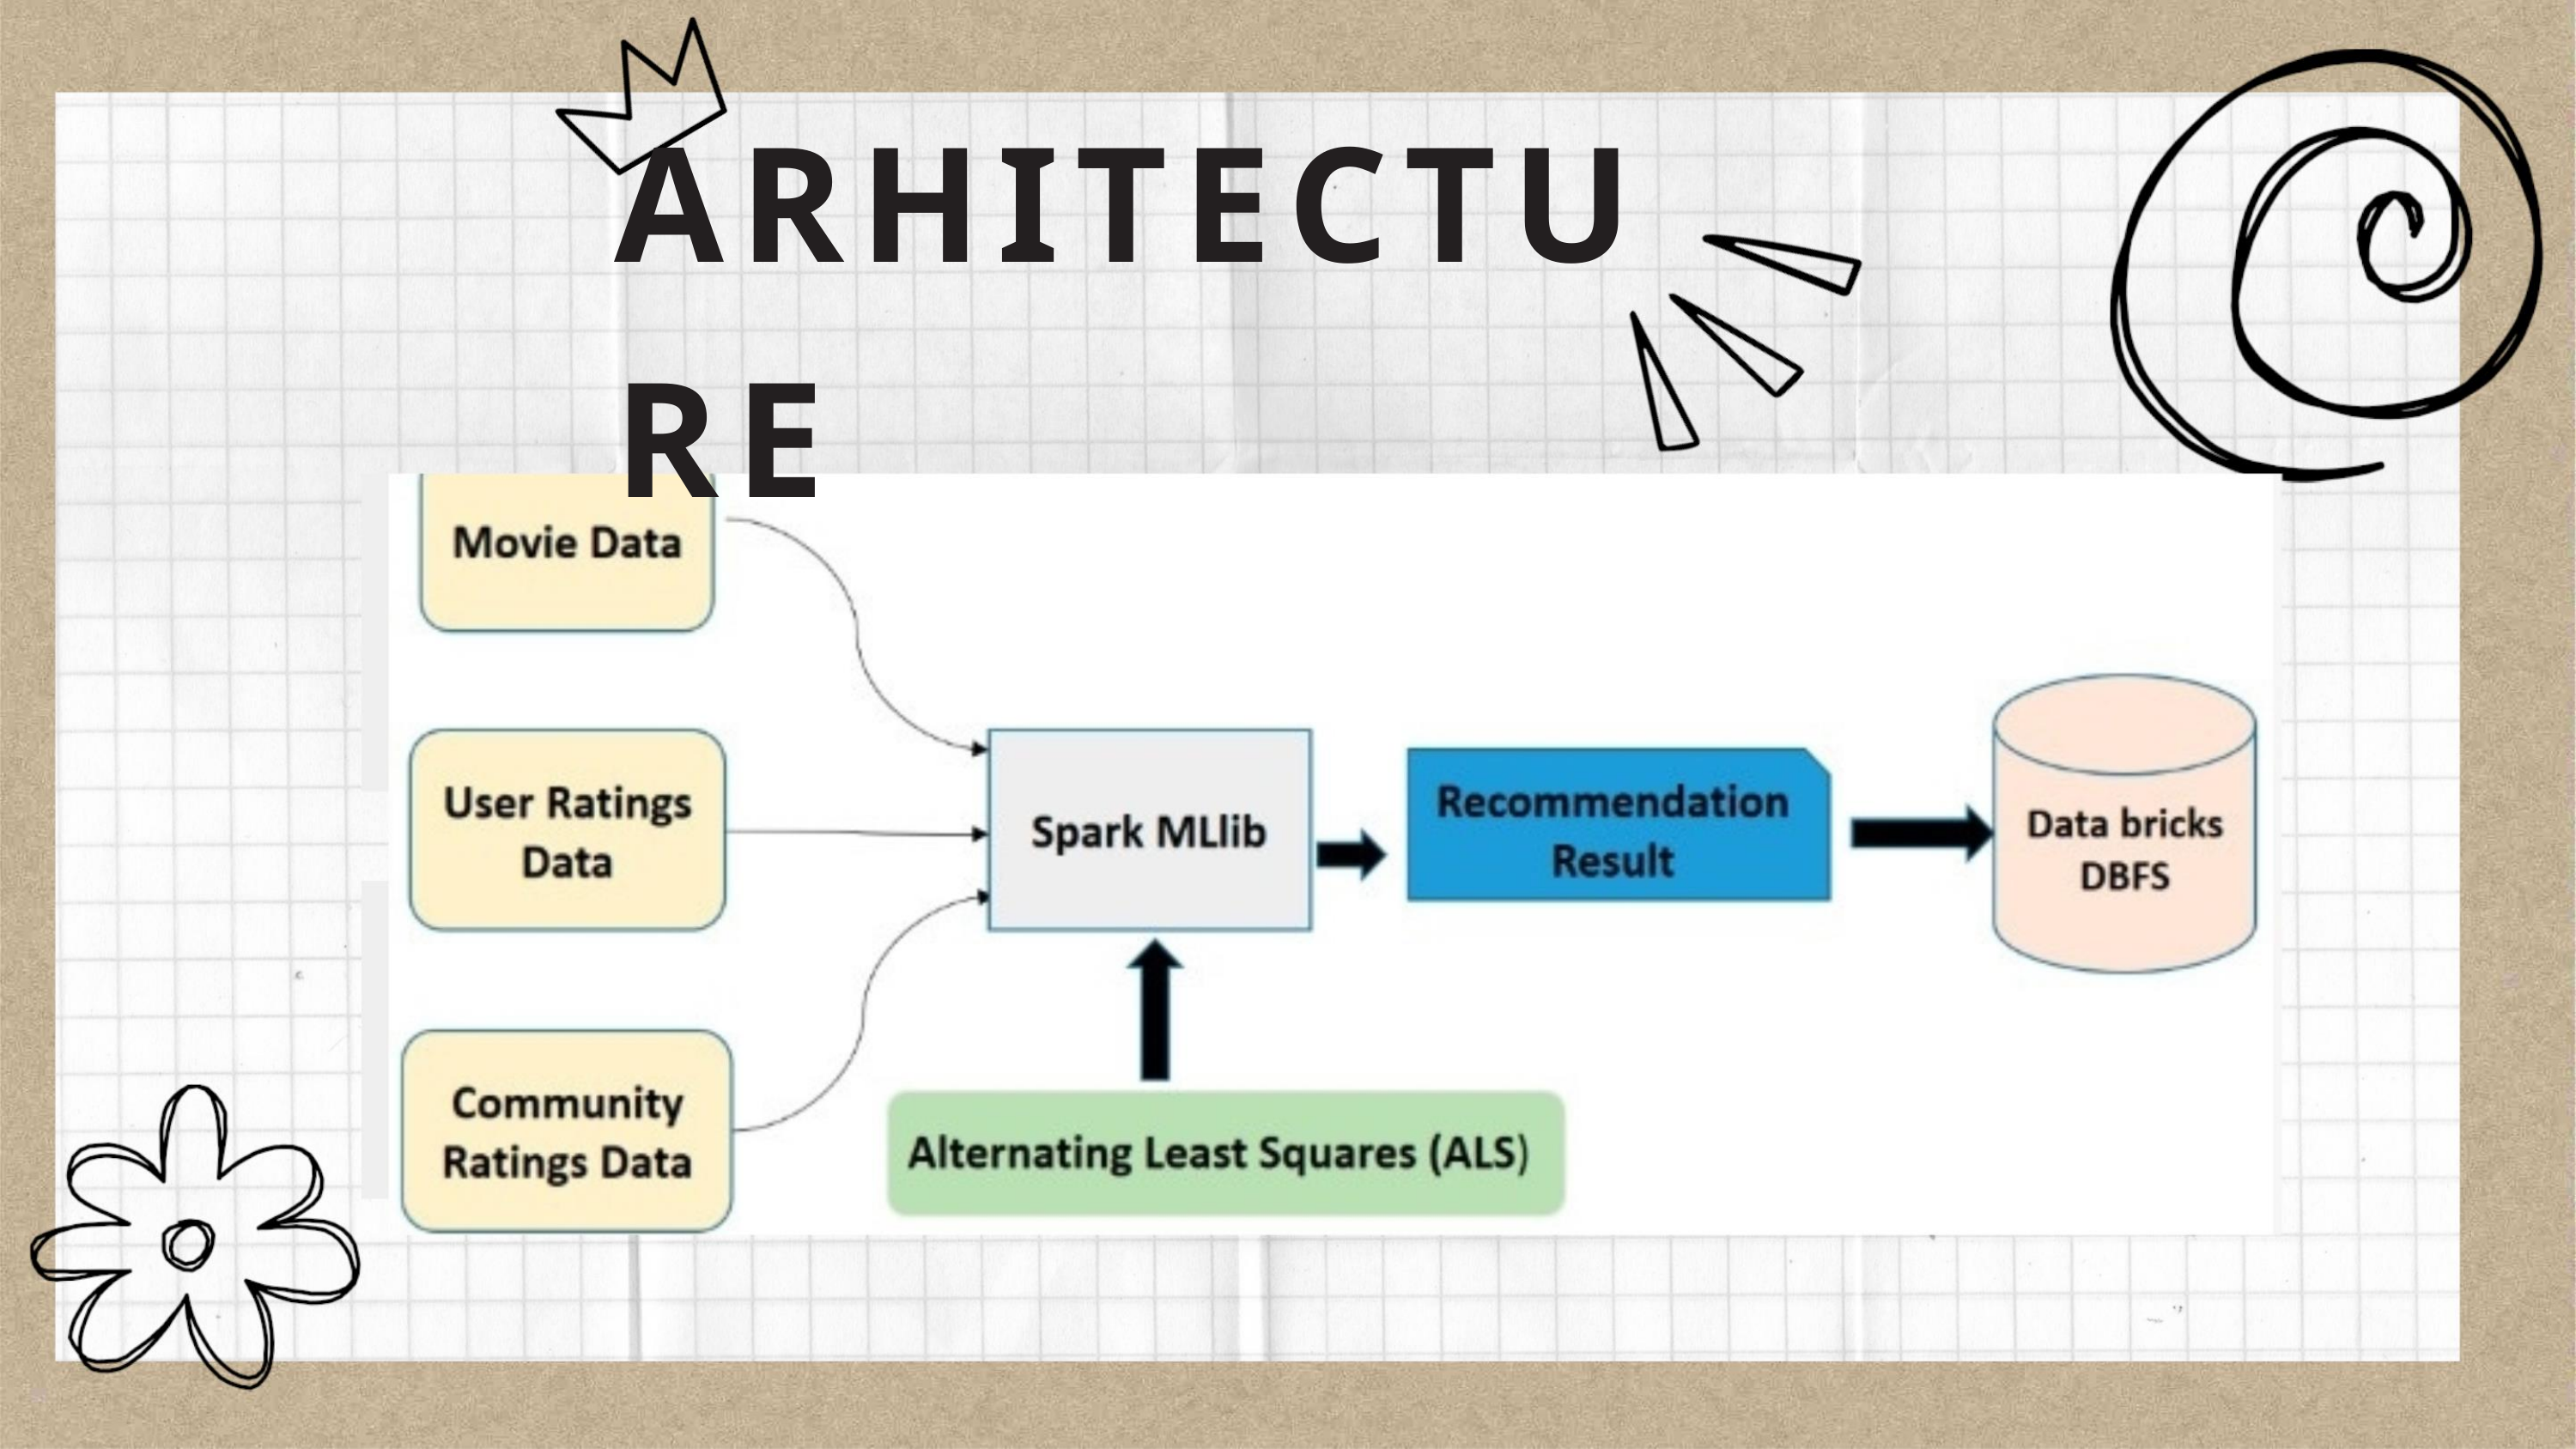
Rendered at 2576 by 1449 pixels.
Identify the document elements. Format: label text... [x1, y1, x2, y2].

text_box ARHITECTURE [614, 58, 1682, 530]
text_box [0, 0, 2576, 1449]
